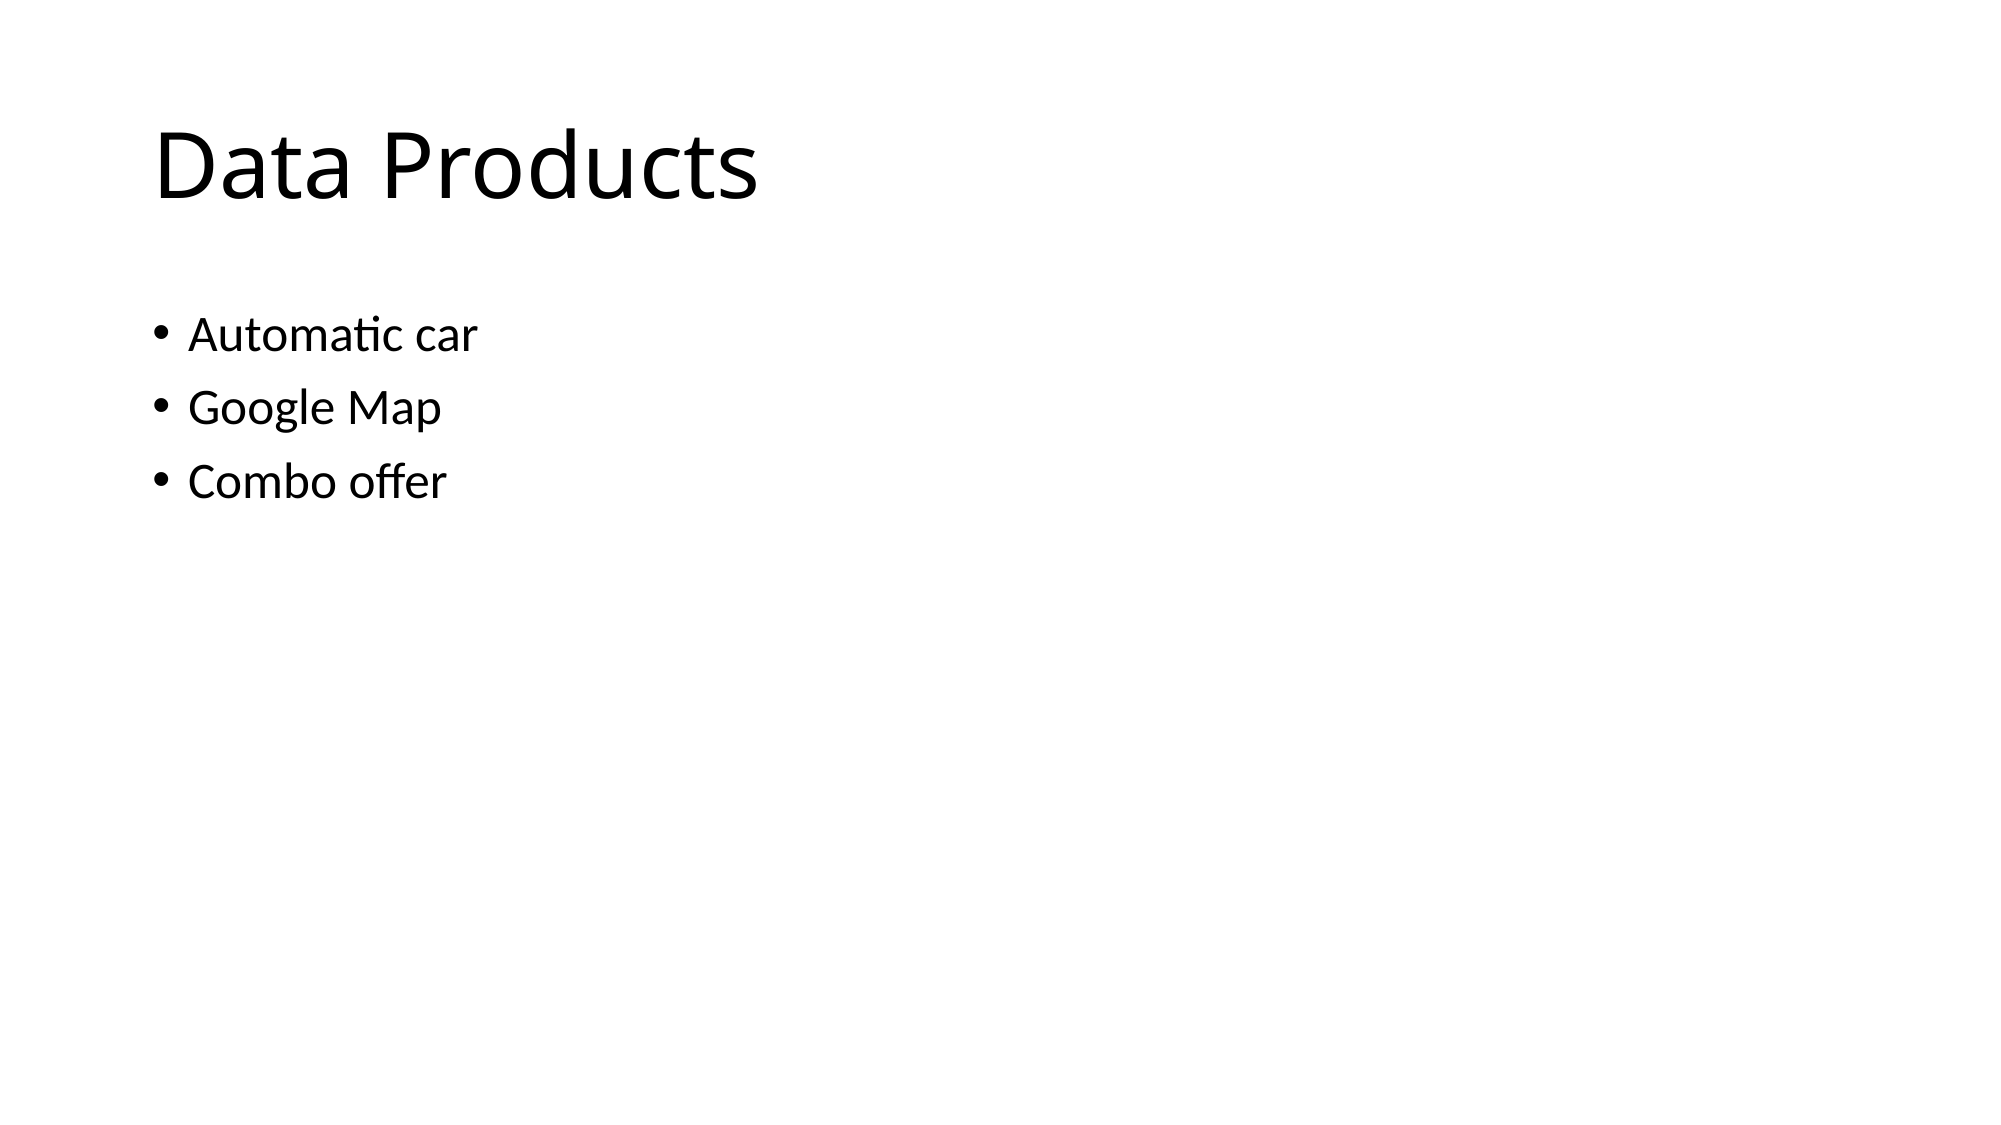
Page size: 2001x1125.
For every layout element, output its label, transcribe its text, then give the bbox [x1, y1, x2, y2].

title Data Products [137, 59, 1863, 278]
list Automatic car Google Map Combo offer [137, 299, 608, 517]
